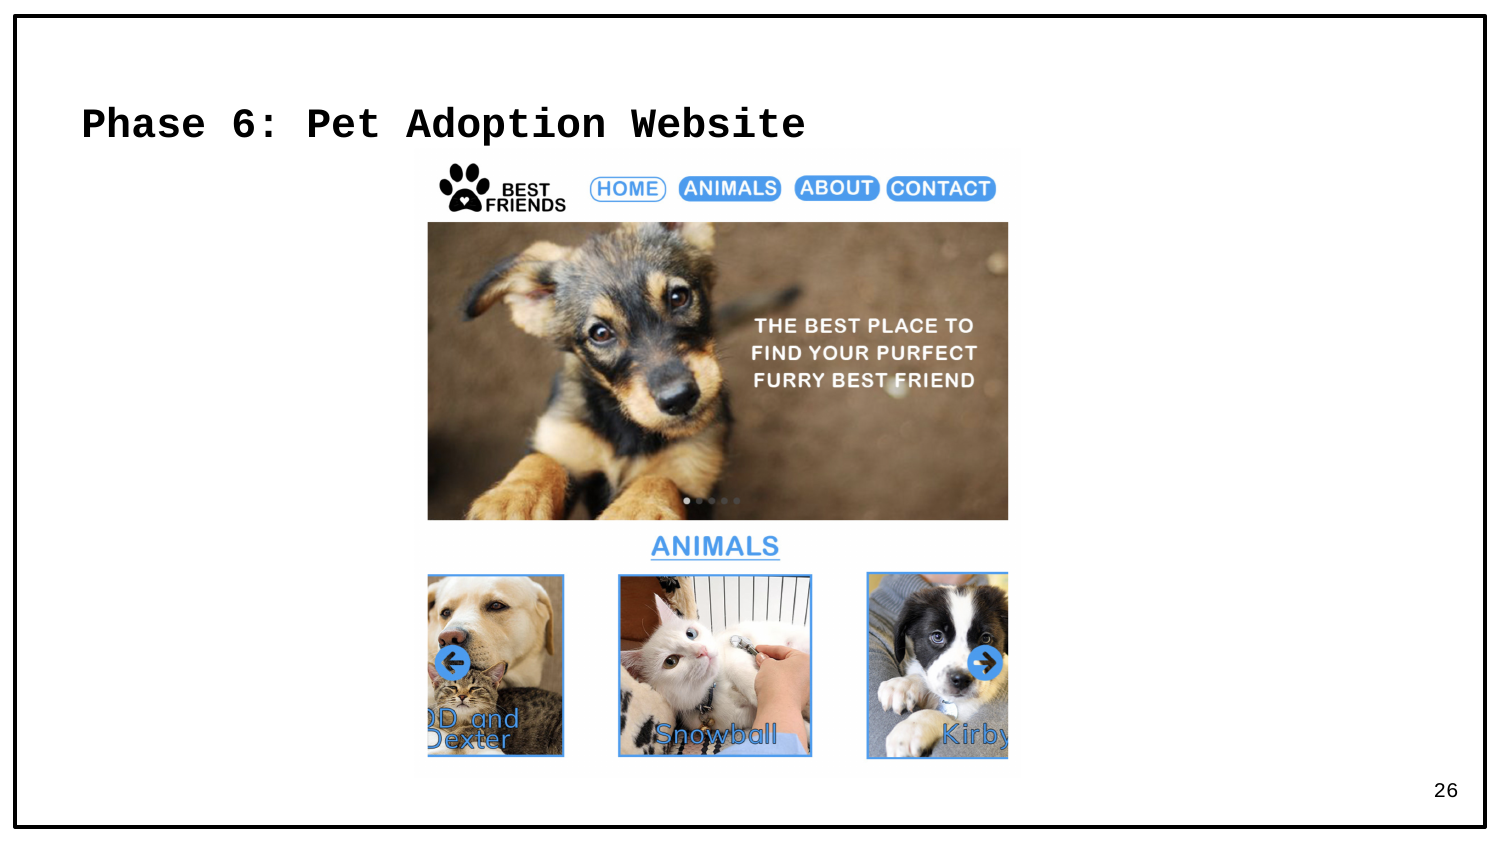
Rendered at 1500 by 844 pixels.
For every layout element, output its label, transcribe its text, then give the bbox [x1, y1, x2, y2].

picture [0, 0, 1500, 844]
title Phase 6: Pet Adoption Website [66, 81, 1417, 149]
slide_number 26 [1398, 761, 1474, 810]
